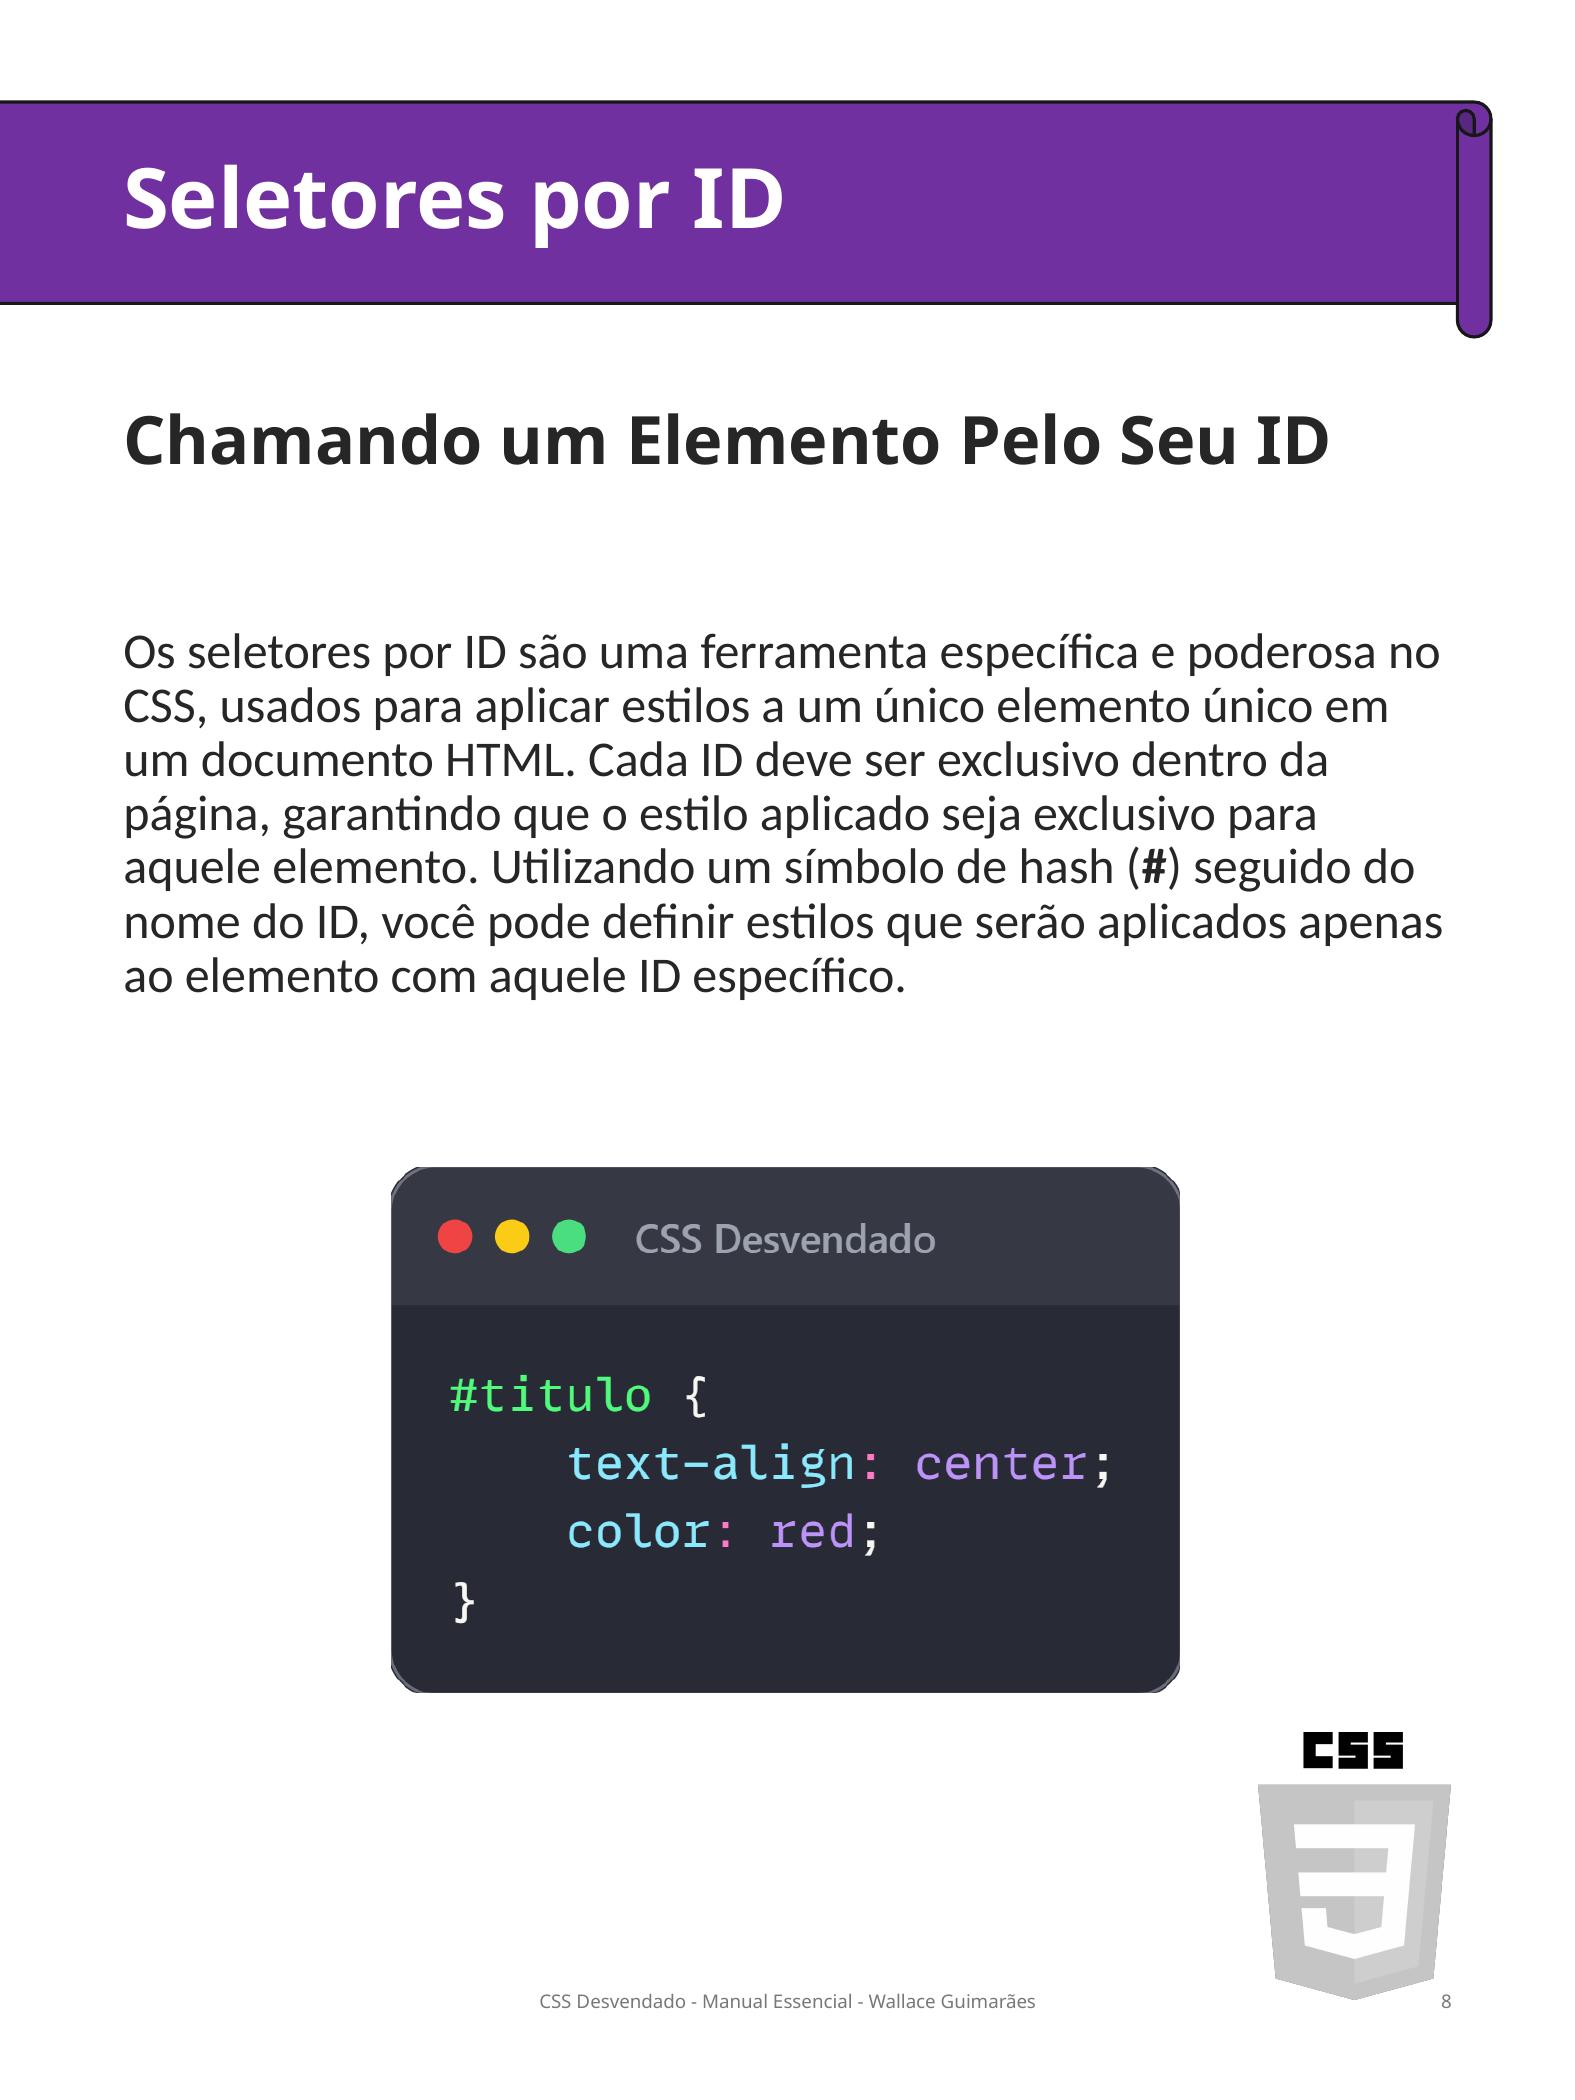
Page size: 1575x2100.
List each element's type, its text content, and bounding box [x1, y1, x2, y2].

picture [1257, 1732, 1452, 2001]
picture [391, 1167, 1180, 1694]
text_box [0, 100, 1493, 339]
title Seletores por ID [108, 152, 1058, 252]
footer CSS Desvendado - Manual Essencial - Wallace Guimarães [521, 1946, 1054, 2059]
text_box Chamando um Elemento Pelo Seu ID [108, 390, 1575, 486]
slide_number 8 [1112, 1946, 1467, 2059]
list Os seletores por ID são uma ferramenta específica e poderosa no CSS, usados para aplicar estilos a um único elemento único em um documento HTML. Cada ID deve ser exclusivo dentro da página, garantindo que o estilo aplicado seja exclusivo para aquele elemento. Utilizando um símbolo de hash (#) seguido do nome do ID, você pode definir estilos que serão aplicados apenas ao elemento com aquele ID específico. [108, 617, 1467, 1862]
